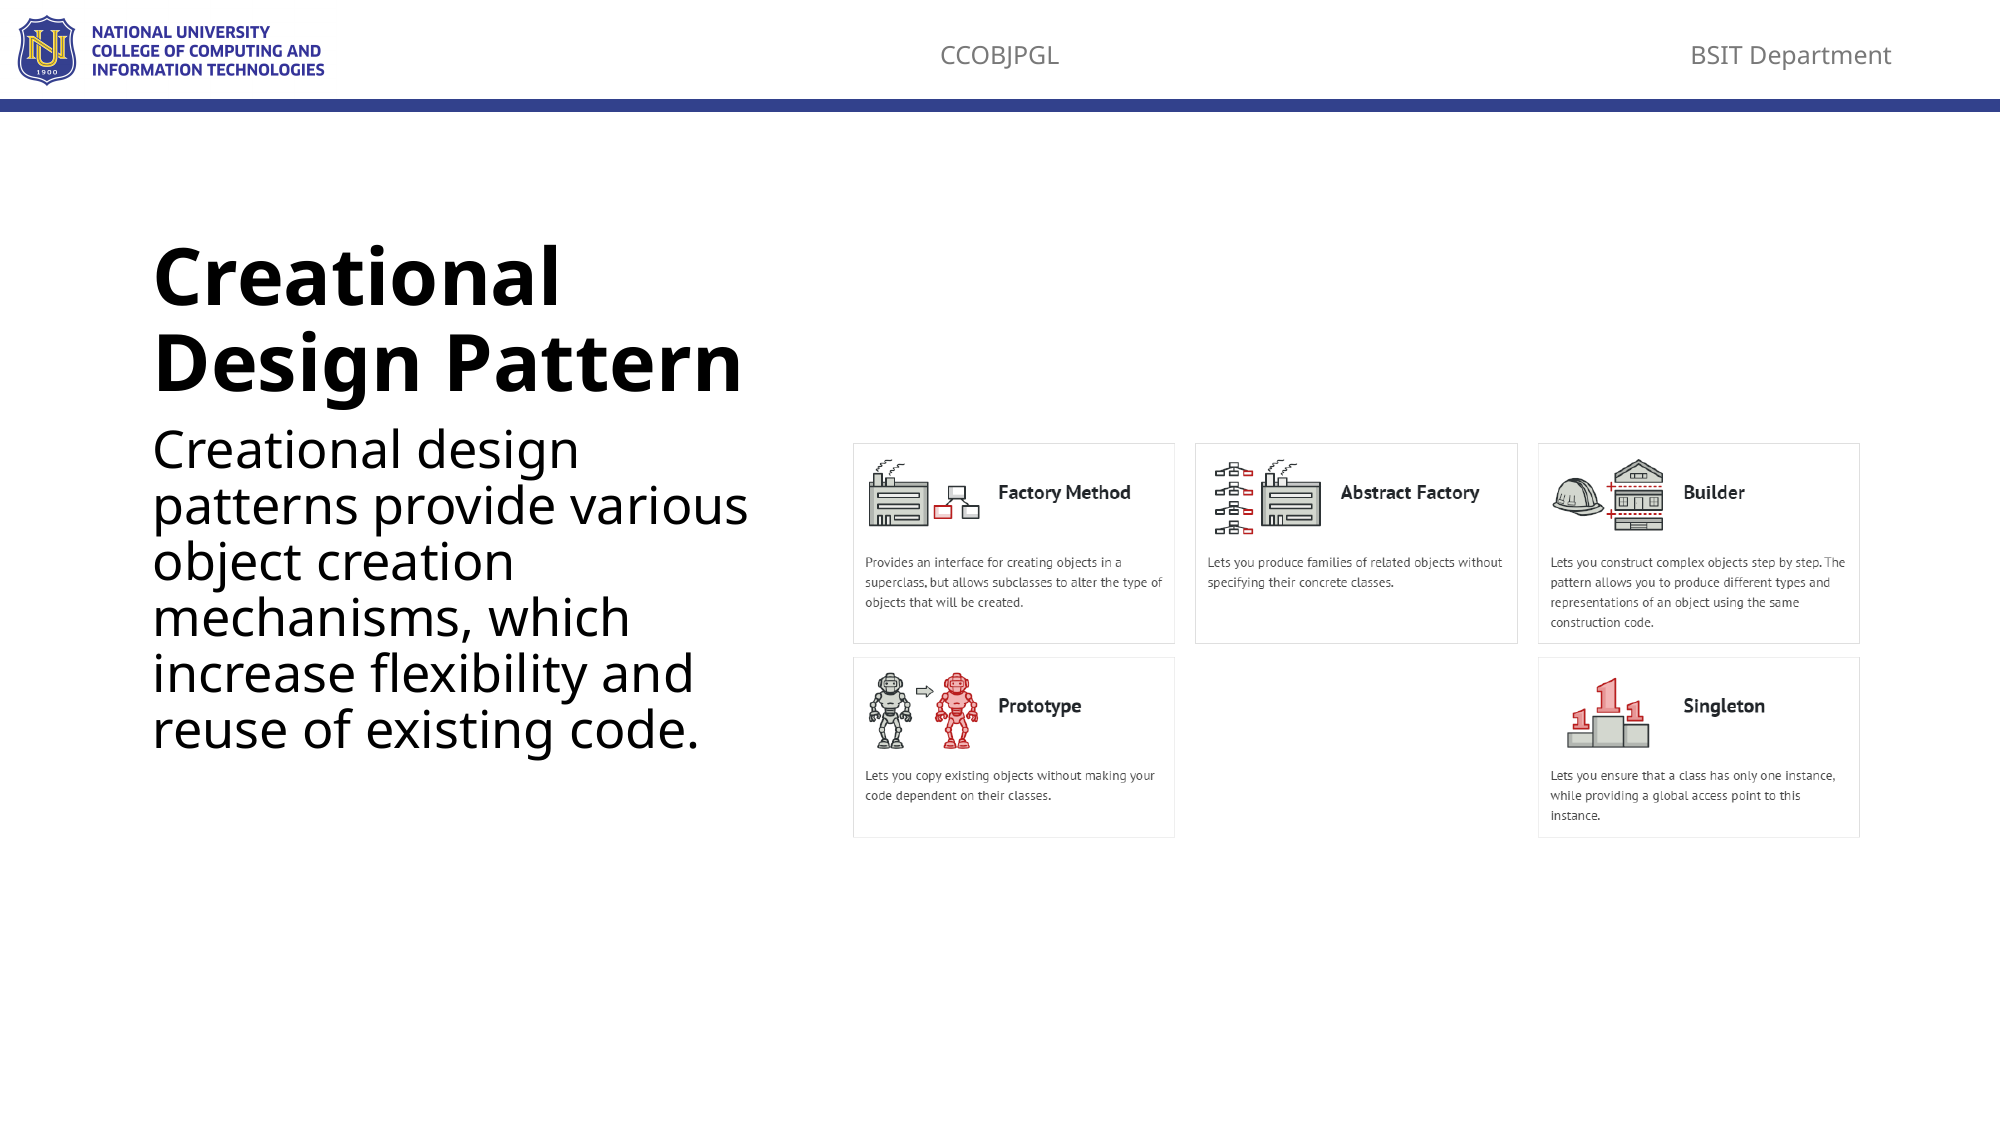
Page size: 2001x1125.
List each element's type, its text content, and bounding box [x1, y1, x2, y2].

list Creational design patterns provide various object creation mechanisms, which increase flexibility and reuse of existing code. [137, 415, 783, 1042]
picture [849, 438, 1864, 842]
picture [0, 0, 337, 99]
title Creational Design Pattern [137, 153, 783, 415]
